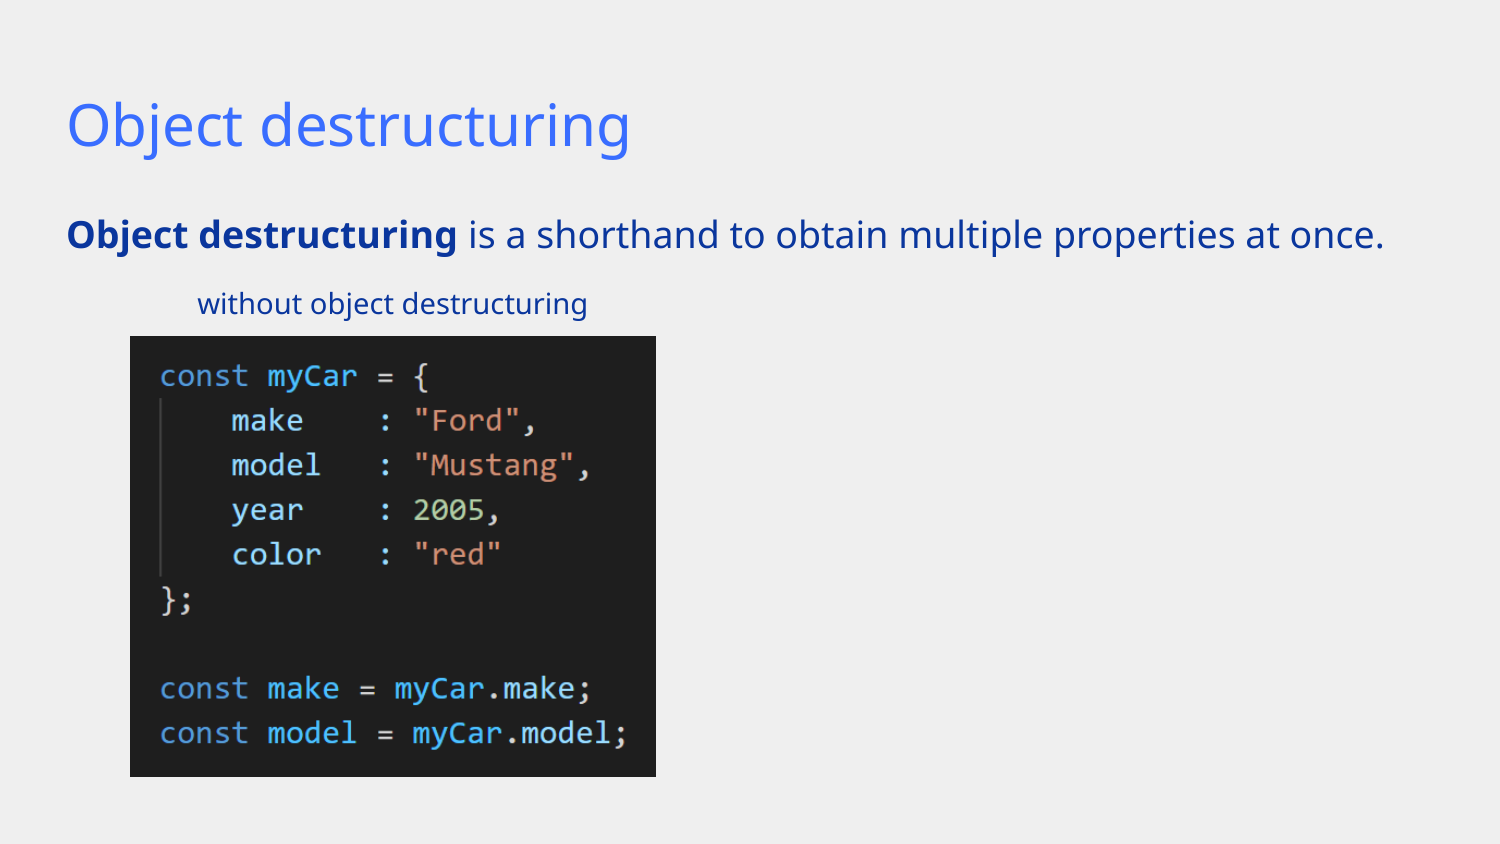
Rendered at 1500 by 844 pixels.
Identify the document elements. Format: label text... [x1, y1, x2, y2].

title Object destructuring [51, 72, 1449, 167]
list Object destructuring is a shorthand to obtain multiple properties at once. [51, 189, 1449, 750]
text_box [130, 269, 656, 777]
